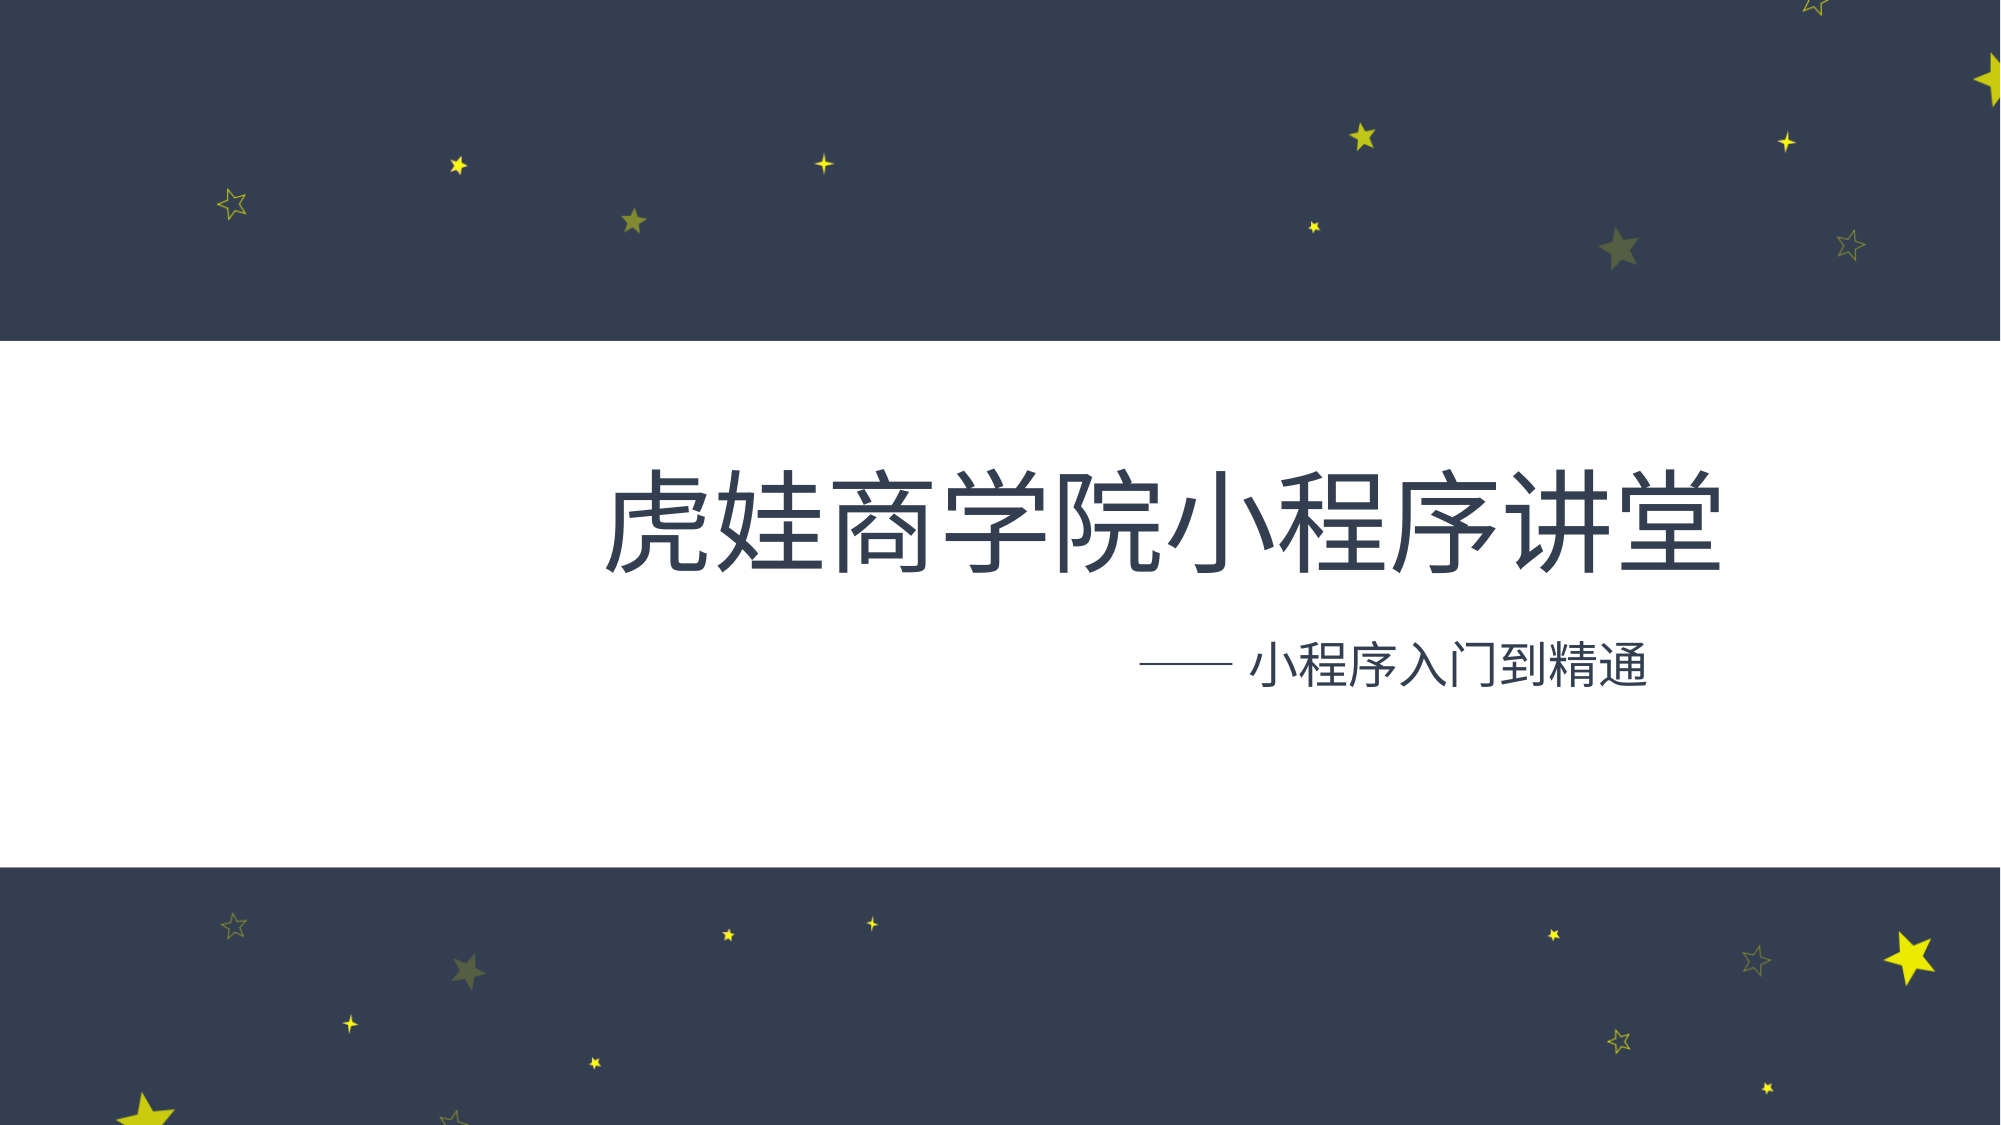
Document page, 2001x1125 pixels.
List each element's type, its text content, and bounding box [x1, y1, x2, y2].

picture [0, 0, 2001, 1125]
text_box ——小程序入门到精通 [1121, 626, 1664, 701]
text_box 虎娃商学院小程序讲堂 [587, 444, 1742, 595]
